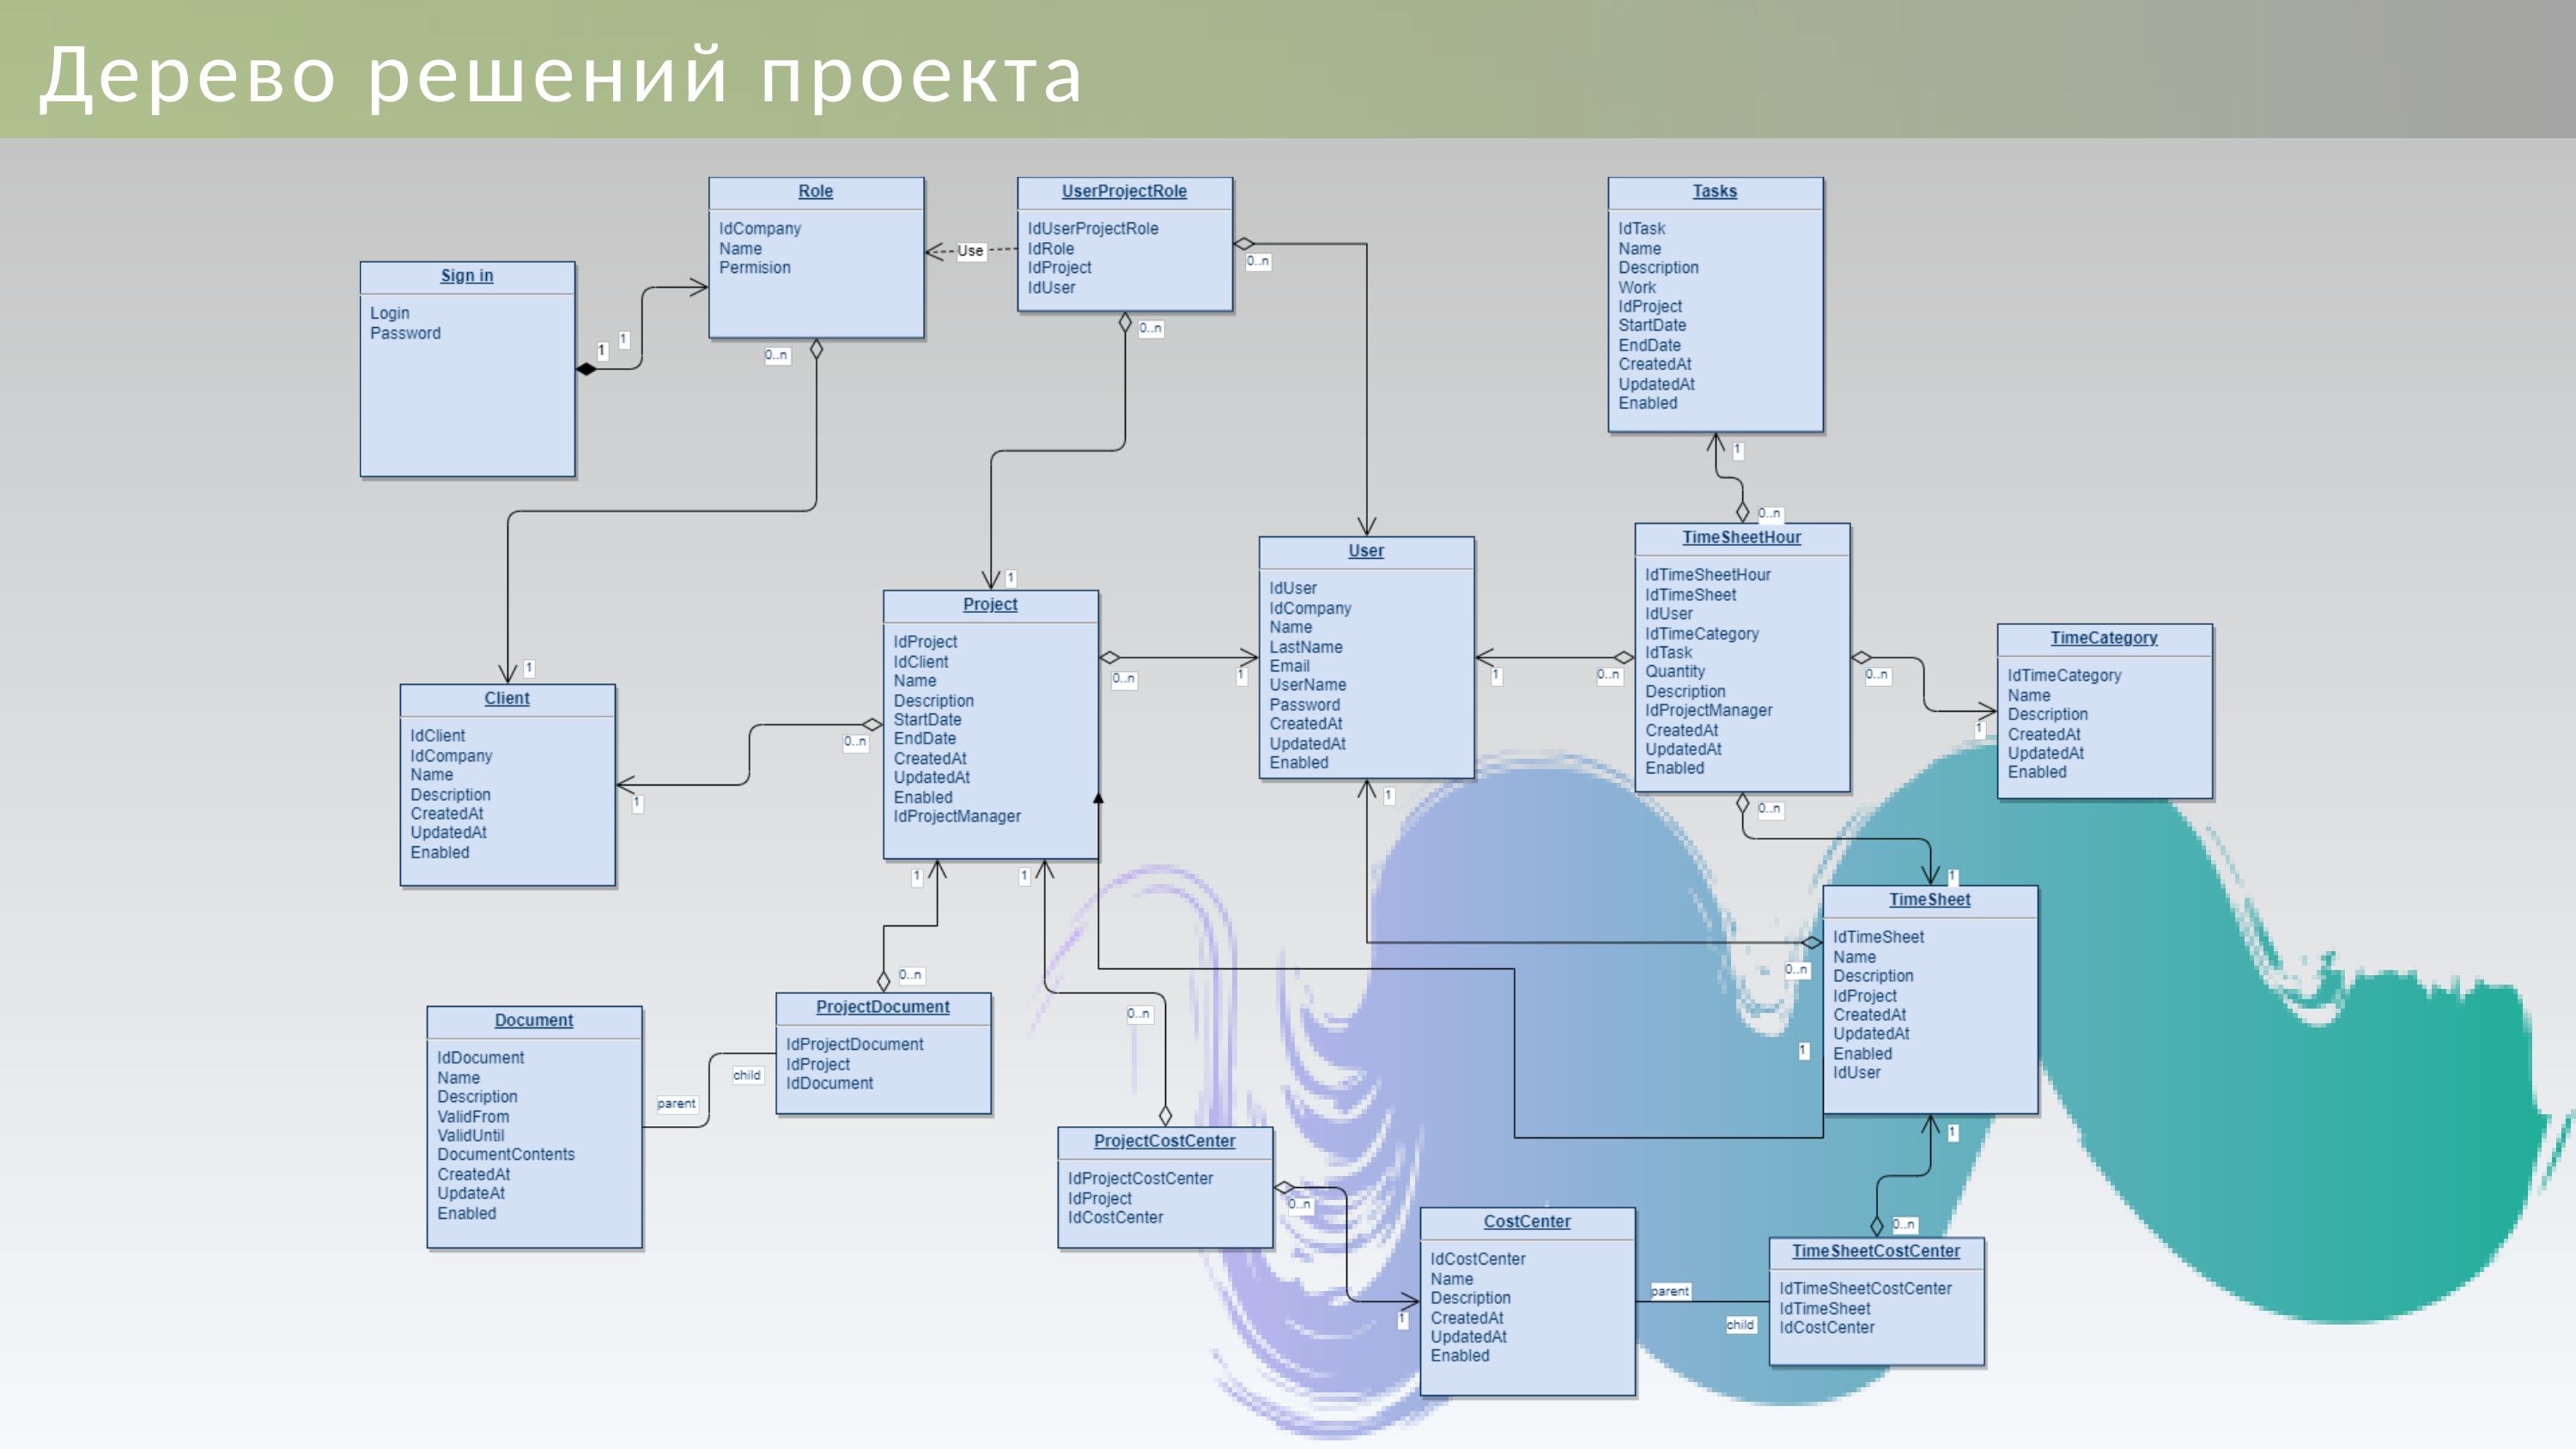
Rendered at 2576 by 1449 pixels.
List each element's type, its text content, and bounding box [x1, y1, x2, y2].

picture [360, 176, 2576, 1440]
text_box Дерево решений проекта [0, 0, 2576, 138]
